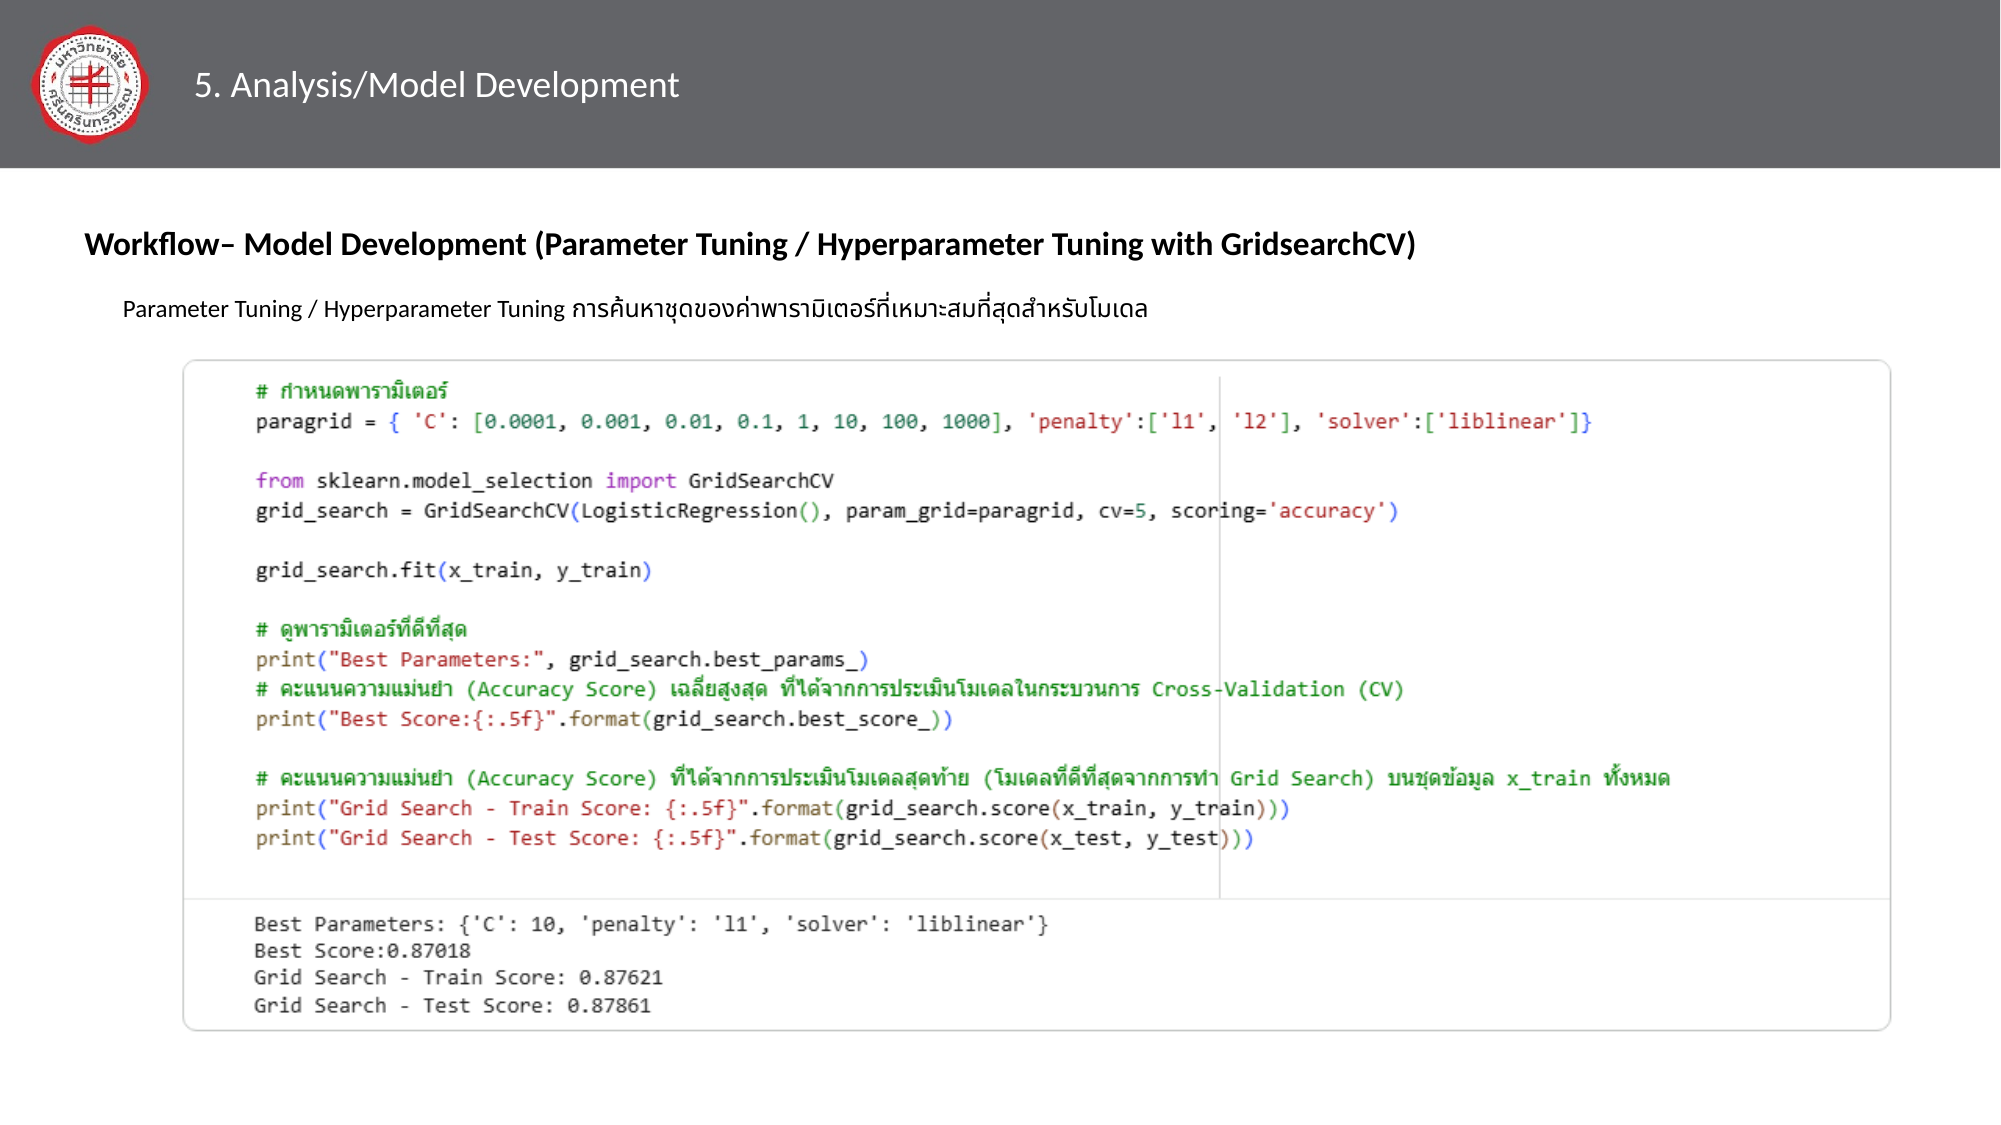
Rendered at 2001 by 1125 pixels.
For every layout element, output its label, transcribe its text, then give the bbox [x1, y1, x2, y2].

text_box 5. Analysis/Model Development [178, 57, 797, 109]
picture [0, 0, 2001, 1125]
text_box Parameter Tuning / Hyperparameter Tuning การค้นหาชุดของค่าพารามิเตอร์ที่เหมาะสมที่สุดสำหรับโมเดล [108, 285, 1413, 330]
text_box Workflow– Model Development (Parameter Tuning / Hyperparameter Tuning with GridsearchCV) [69, 215, 1863, 270]
